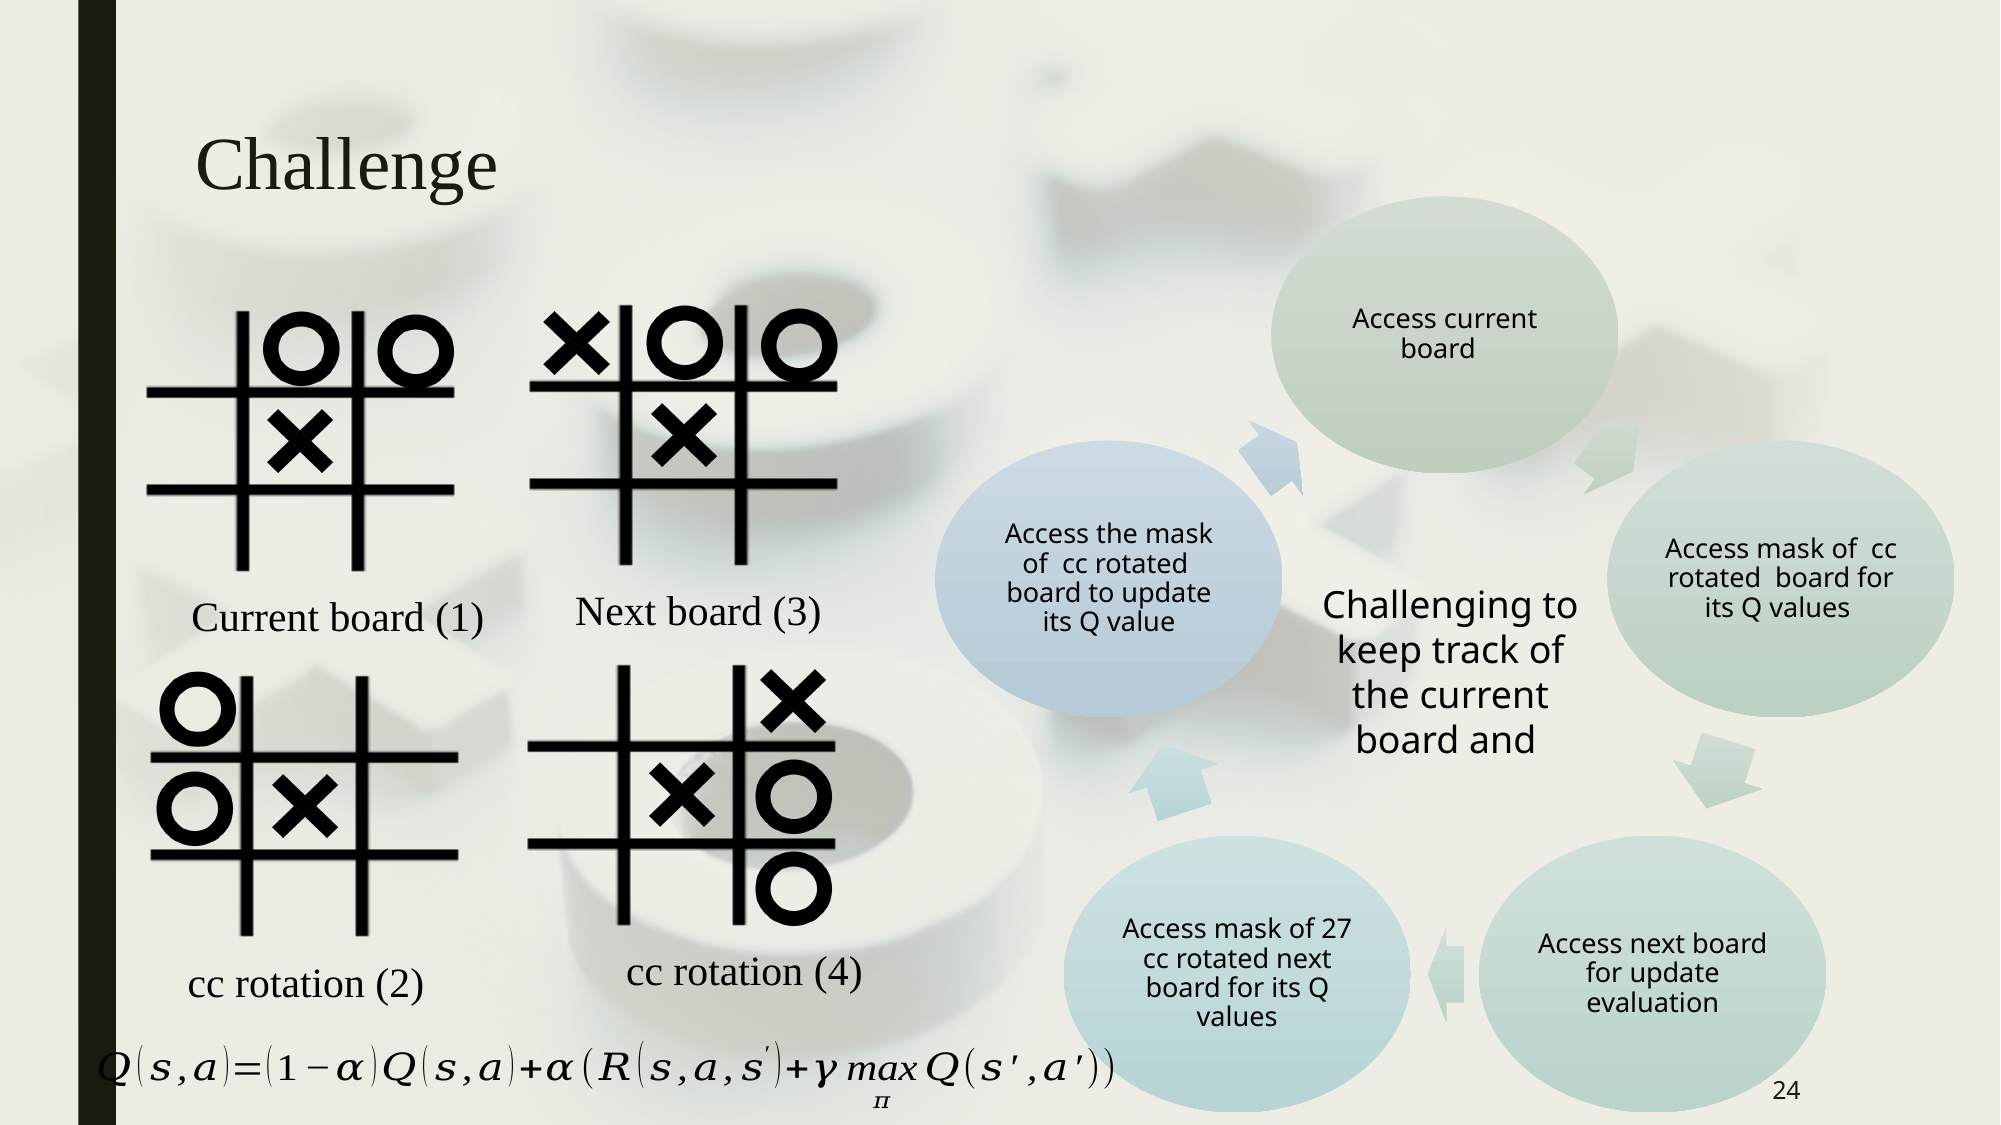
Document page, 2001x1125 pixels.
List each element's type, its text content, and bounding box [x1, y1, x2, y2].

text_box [479, 283, 889, 641]
text_box [119, 0, 2000, 1125]
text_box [100, 649, 510, 1013]
title Challenge [180, 65, 1877, 267]
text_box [96, 289, 506, 647]
slide_number 24 [1553, 1058, 1816, 1125]
text_box [76, 0, 119, 1125]
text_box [477, 643, 939, 1001]
text_box [0, 0, 76, 1125]
text_box Challenging to keep track of the current board and [1304, 573, 1597, 769]
